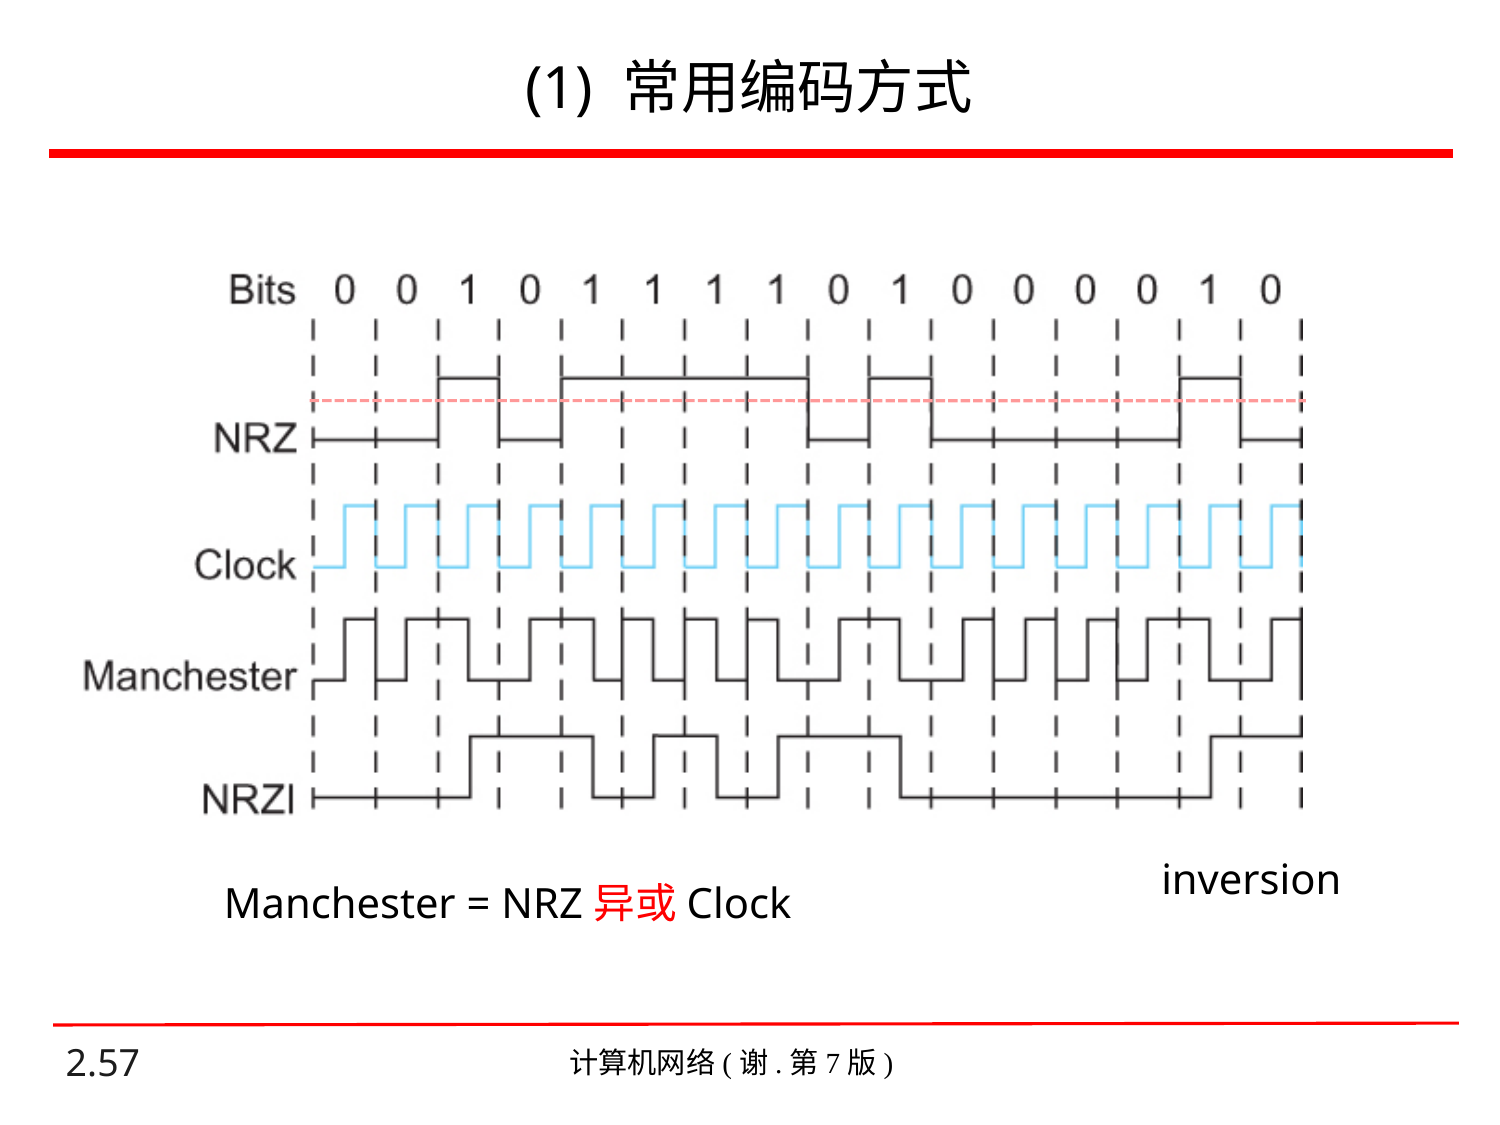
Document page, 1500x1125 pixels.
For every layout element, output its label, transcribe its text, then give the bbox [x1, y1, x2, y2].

title (1) 常用编码方式 [58, 33, 1440, 137]
text_box Manchester = NRZ异或Clock [209, 869, 807, 935]
picture [81, 269, 1303, 823]
text_box inversion [1146, 845, 1357, 911]
